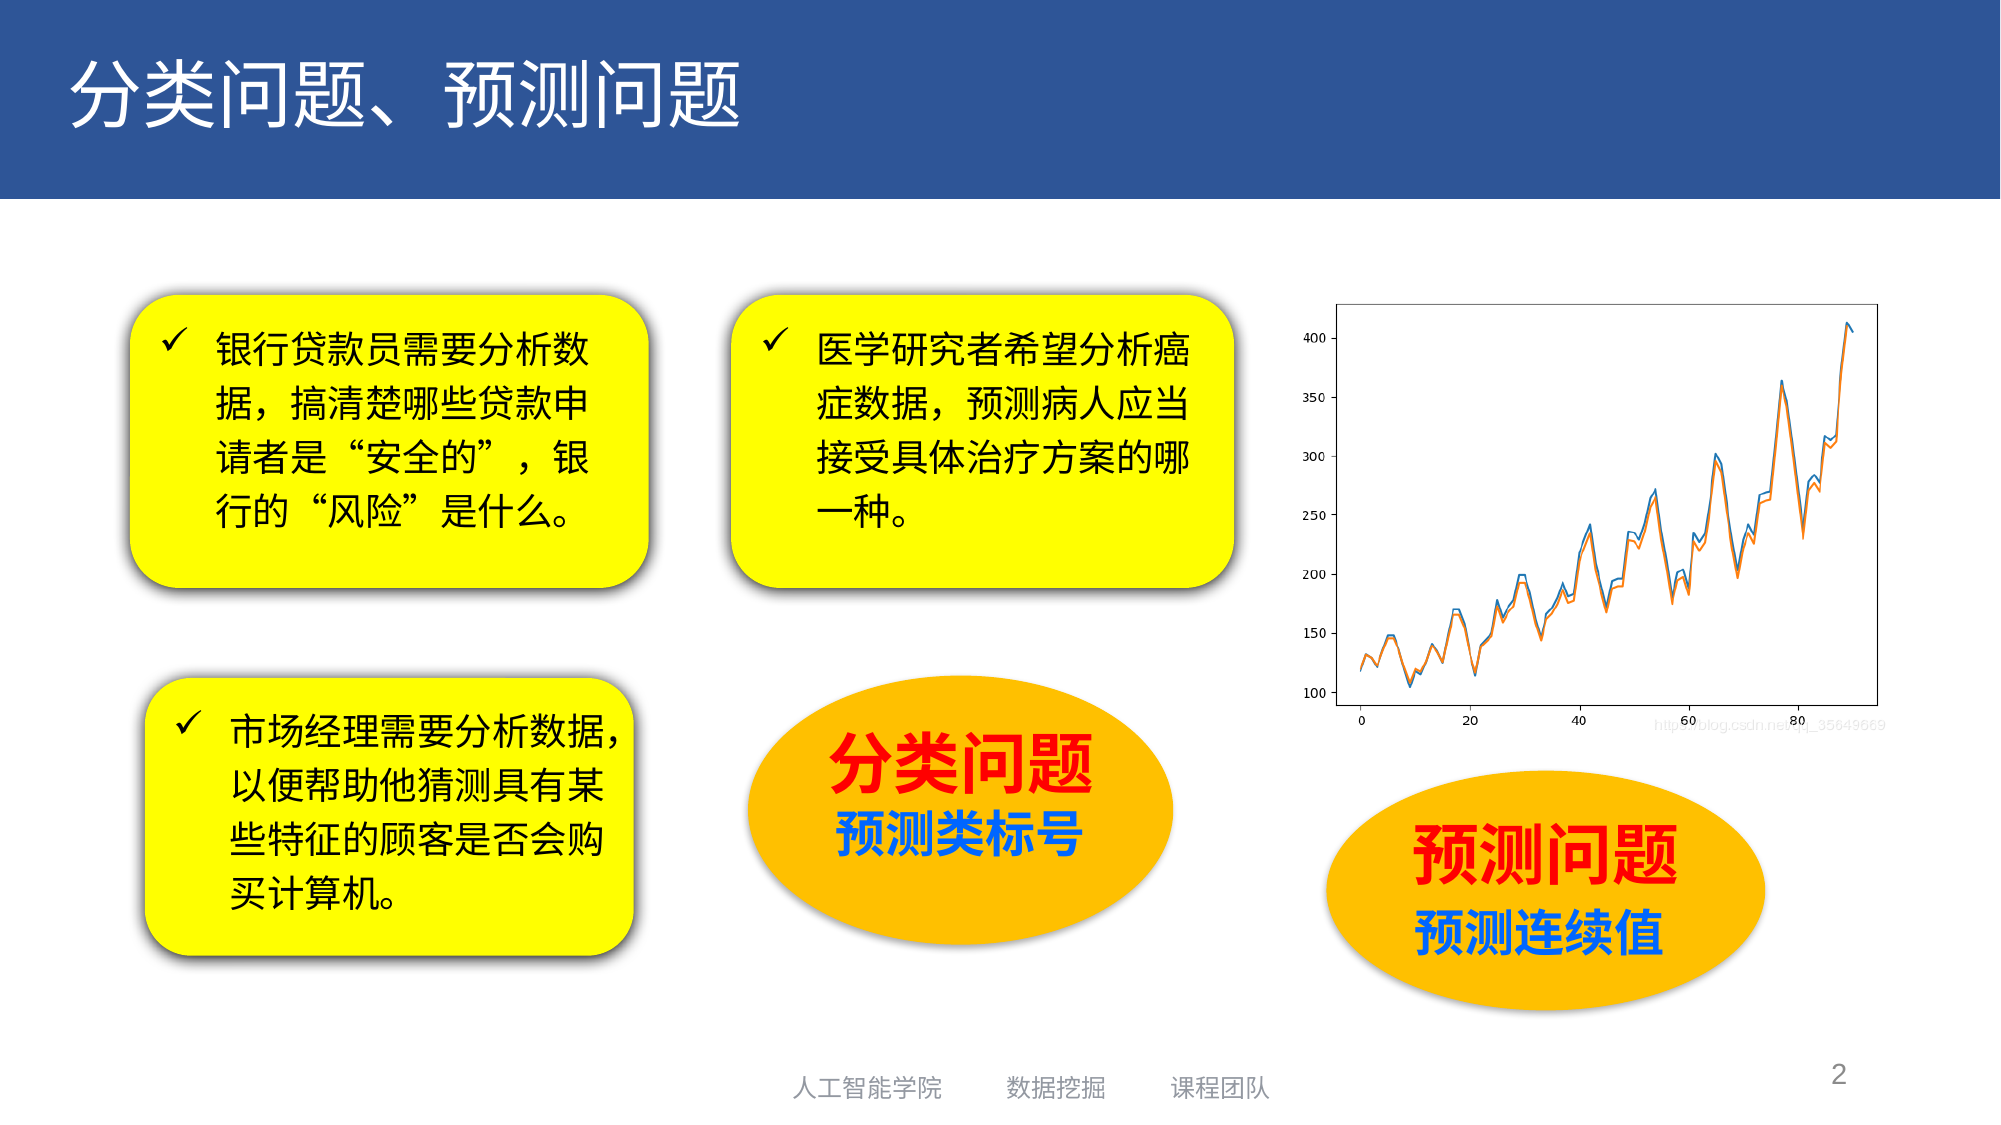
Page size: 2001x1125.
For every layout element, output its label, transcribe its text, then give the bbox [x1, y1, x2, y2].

picture [1287, 286, 1894, 742]
text_box 市场经理需要分析数据，以便帮助他猜测具有某些特征的顾客是否会购买计算机。 [144, 677, 634, 956]
text_box 银行贷款员需要分析数据，搞清楚哪些贷款申请者是“安全的”，银行的“风险”是什么。 [129, 294, 649, 588]
footer 人工智能学院 数据挖掘 课程团队 [694, 1057, 1370, 1118]
slide_number 2 [1412, 1042, 1863, 1103]
text_box 预测问题 预测连续值 [1326, 770, 1766, 1011]
text_box 分类问题 预测类标号 [747, 675, 1174, 945]
text_box 医学研究者希望分析癌症数据，预测病人应当接受具体治疗方案的哪一种。 [731, 294, 1235, 588]
title 分类问题、预测问题 [52, 23, 1753, 174]
